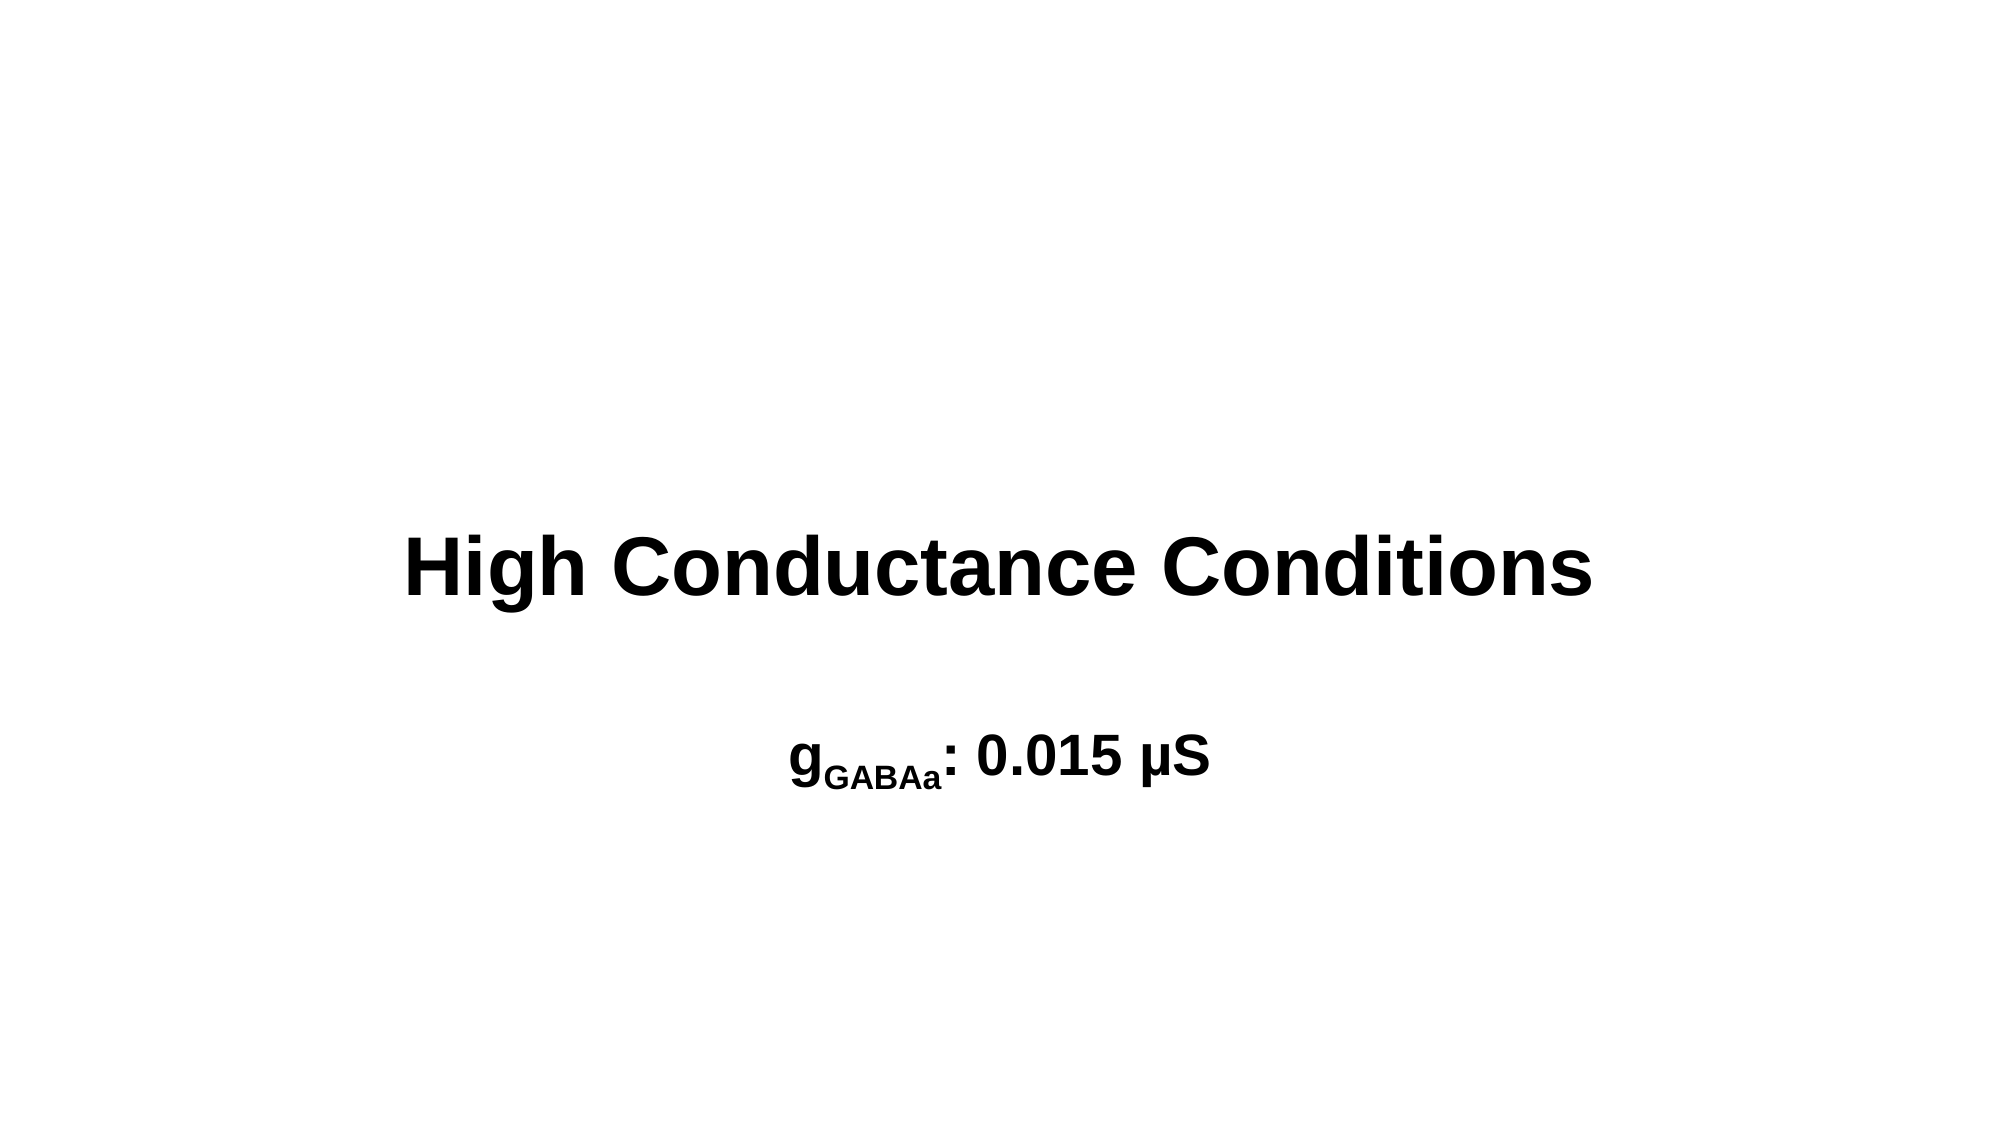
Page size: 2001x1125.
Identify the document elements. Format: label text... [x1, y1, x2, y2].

list High Conductance Conditions gGABAa: 0.015 µS [137, 299, 1863, 1014]
